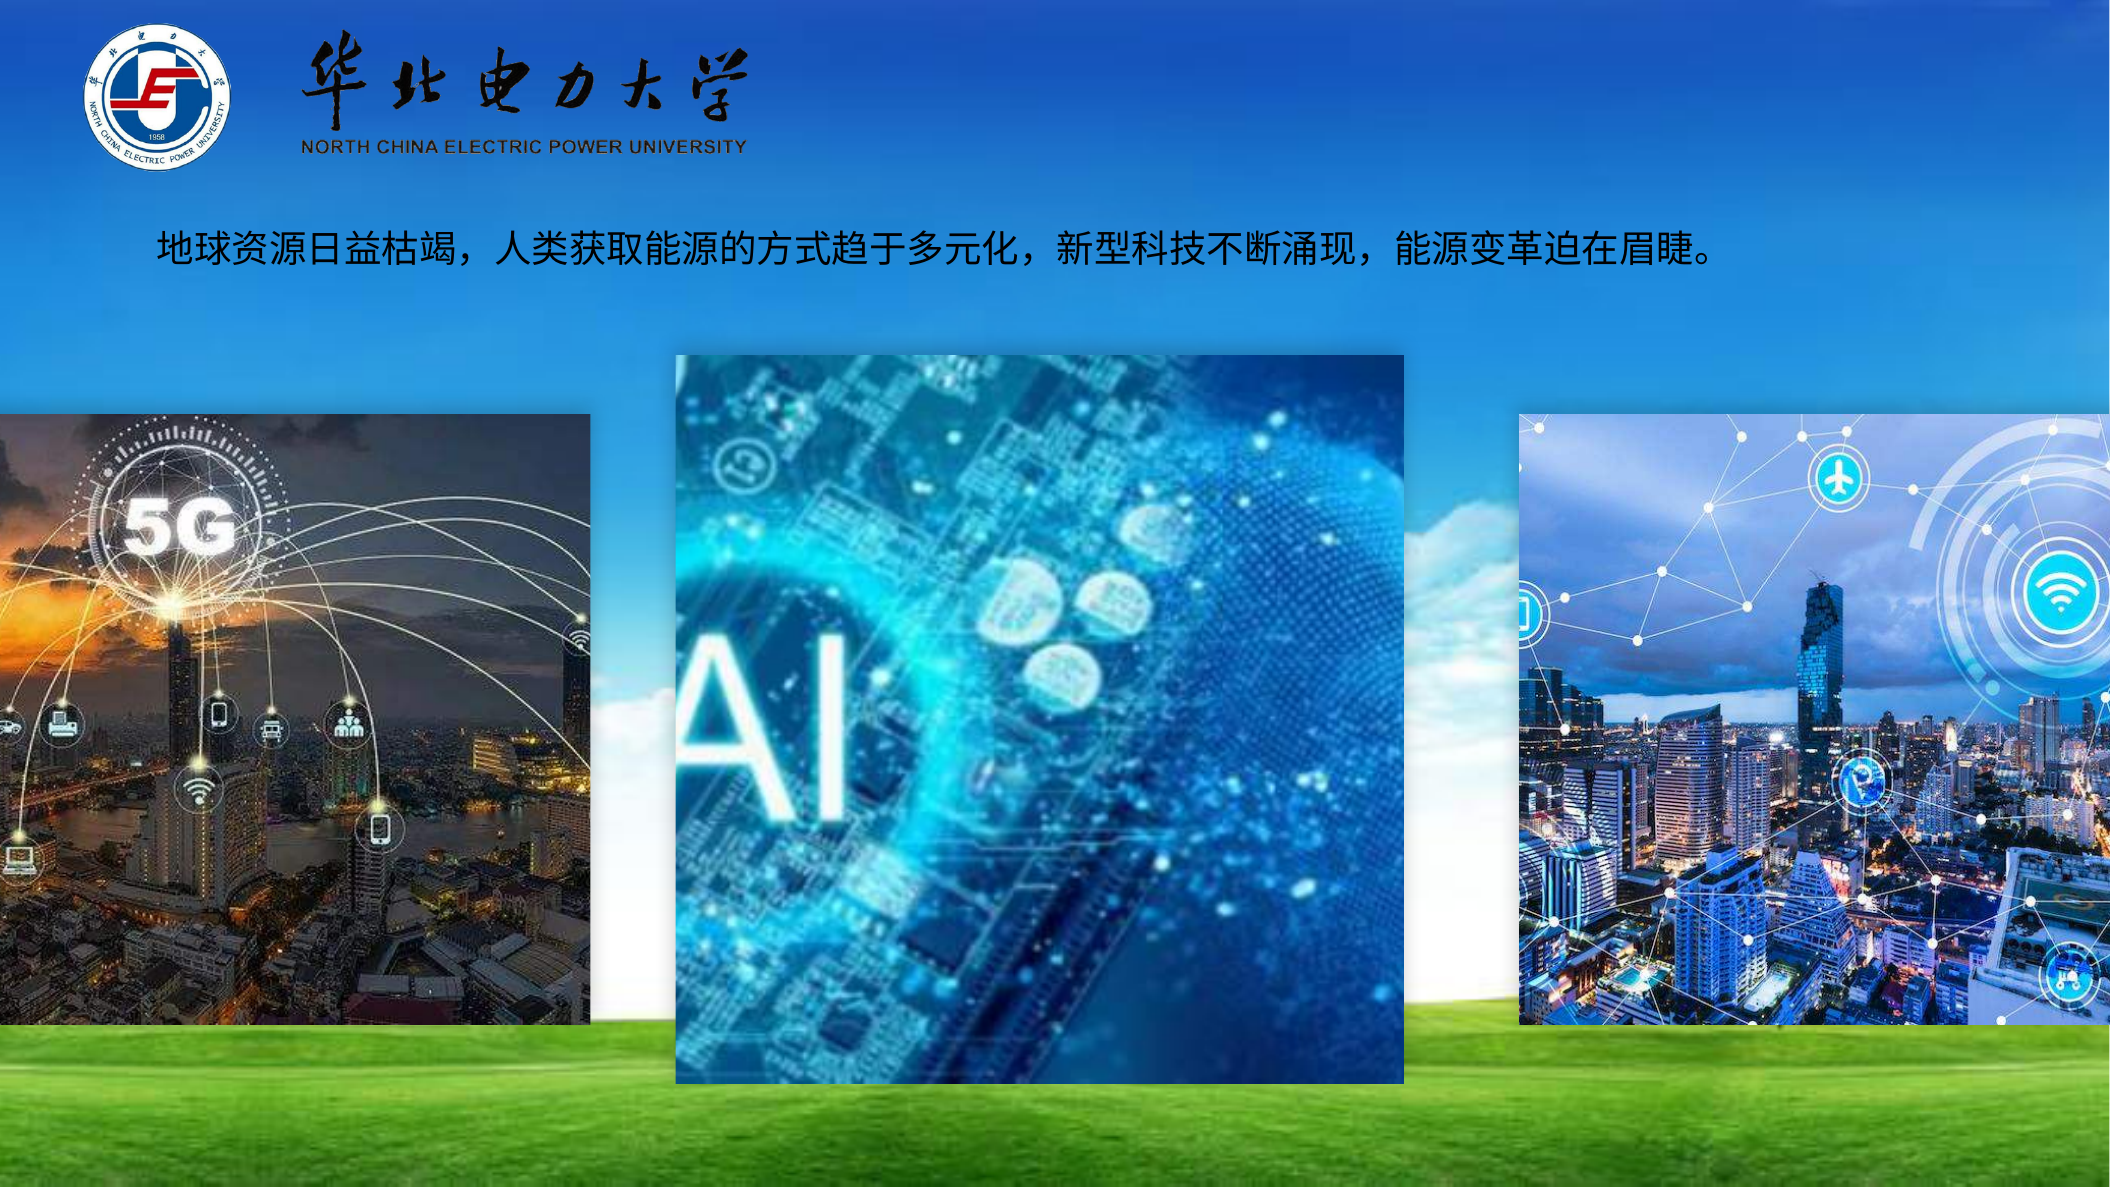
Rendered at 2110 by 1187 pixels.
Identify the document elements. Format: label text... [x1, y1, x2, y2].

text_box 地球资源日益枯竭，人类获取能源的方式趋于多元化，新型科技不断涌现，能源变革迫在眉睫。 [141, 218, 1976, 278]
picture [0, 0, 2110, 1187]
